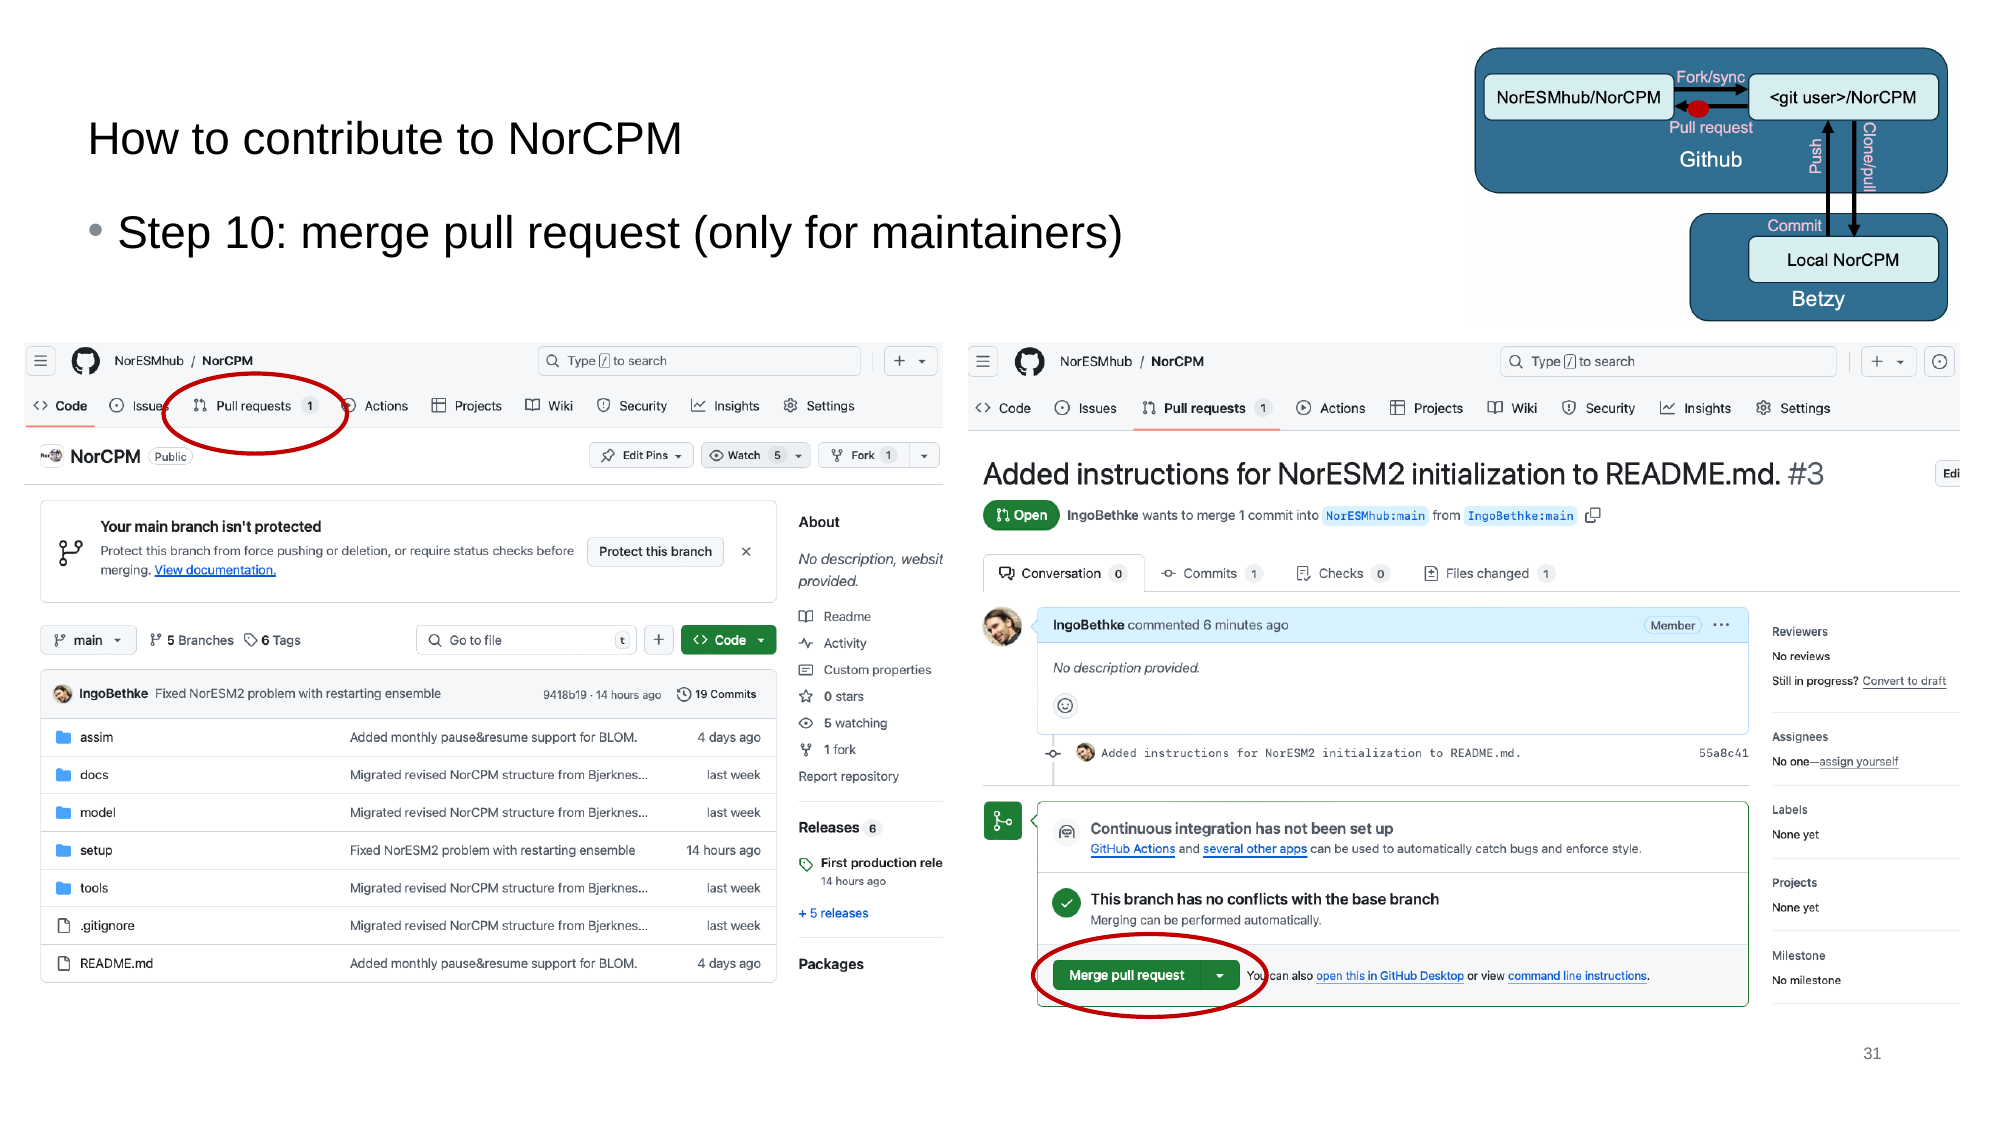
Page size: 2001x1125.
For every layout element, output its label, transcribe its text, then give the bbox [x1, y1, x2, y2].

picture [968, 341, 1960, 1018]
list Step 10: merge pull request (only for maintainers) [87, 202, 1882, 1125]
picture [24, 341, 944, 986]
picture [1471, 40, 1957, 328]
title How to contribute to NorCPM [87, 108, 1466, 164]
